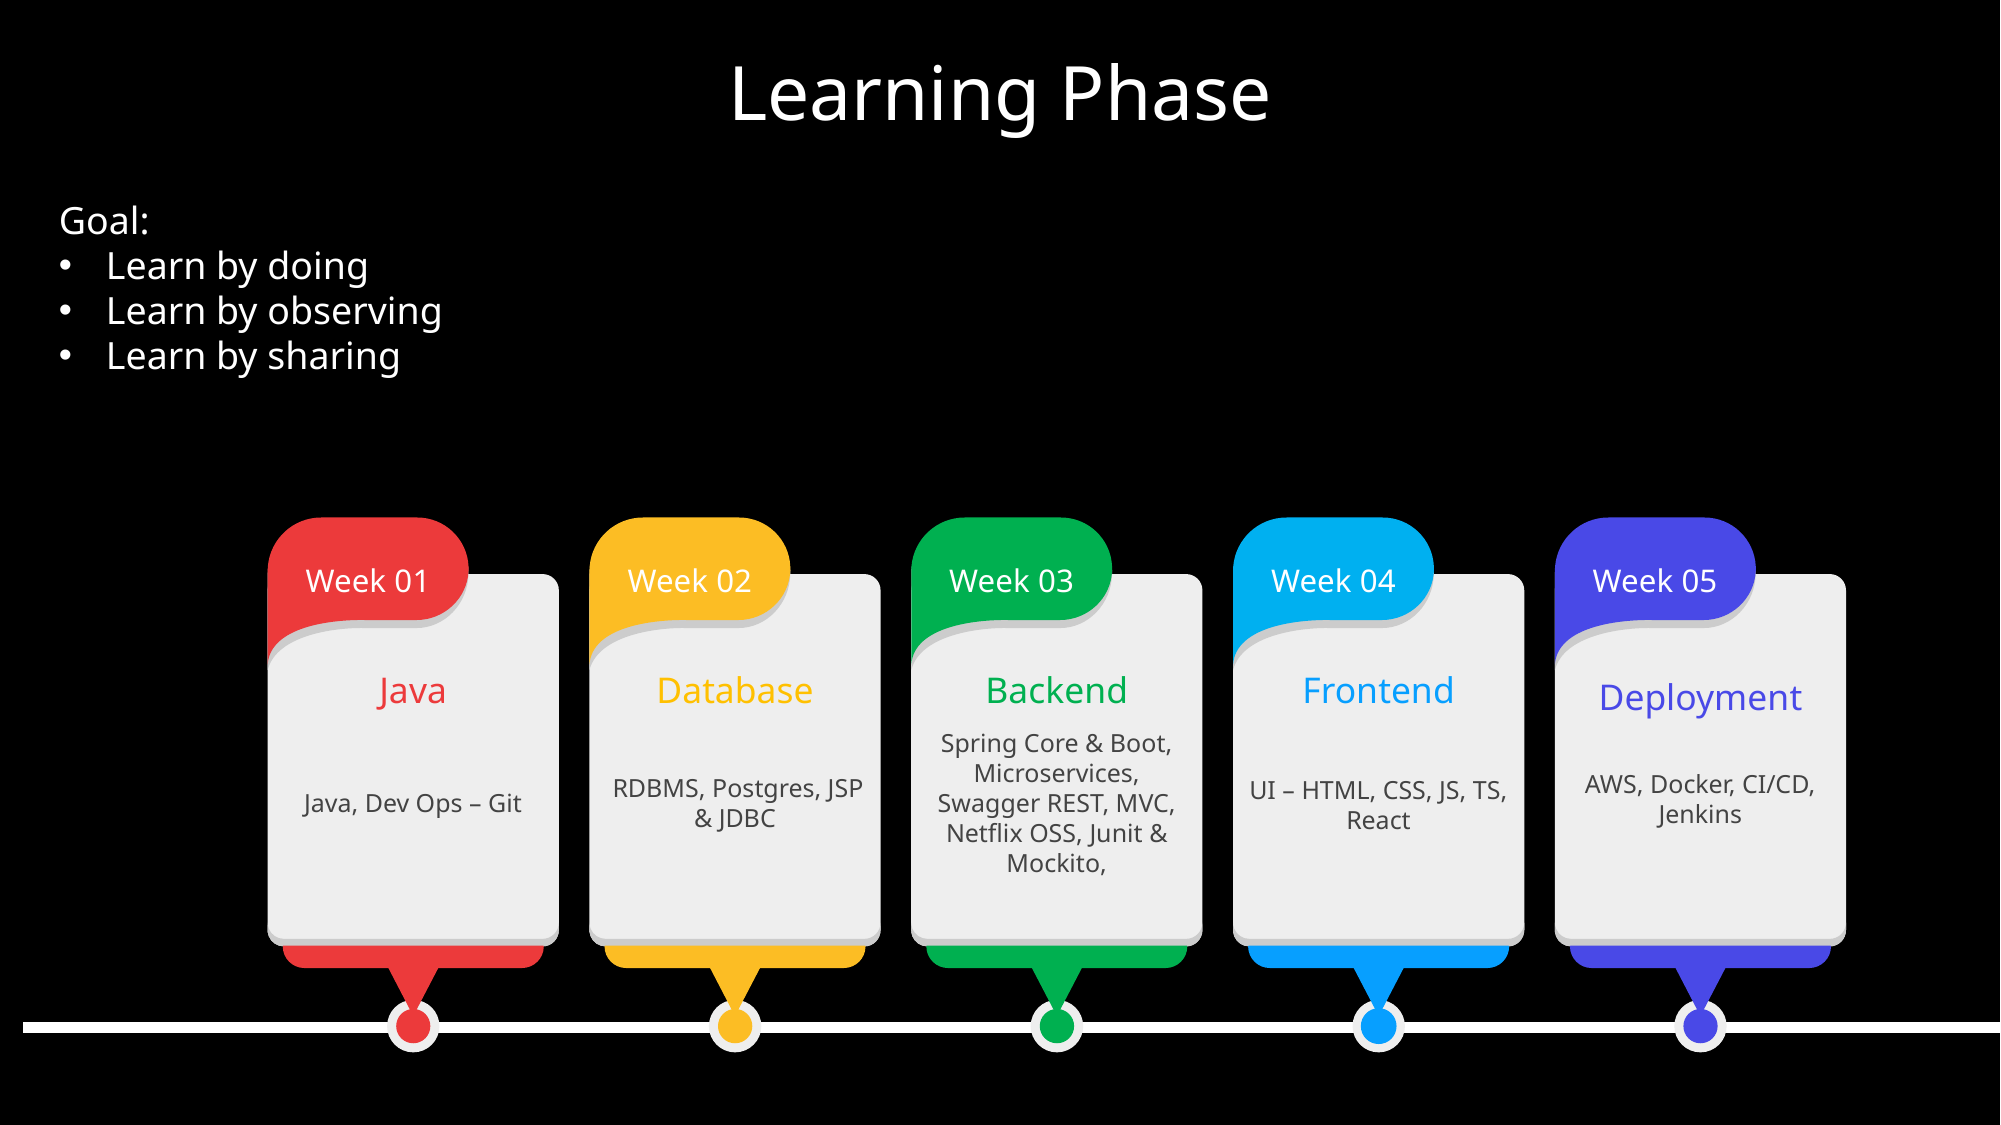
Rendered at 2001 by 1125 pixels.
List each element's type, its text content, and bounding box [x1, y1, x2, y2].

text_box Goal: Learn by doing Learn by observing Learn by sharing [43, 189, 1908, 385]
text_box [22, 517, 2000, 1053]
text_box Learning Phase [0, 38, 2000, 144]
